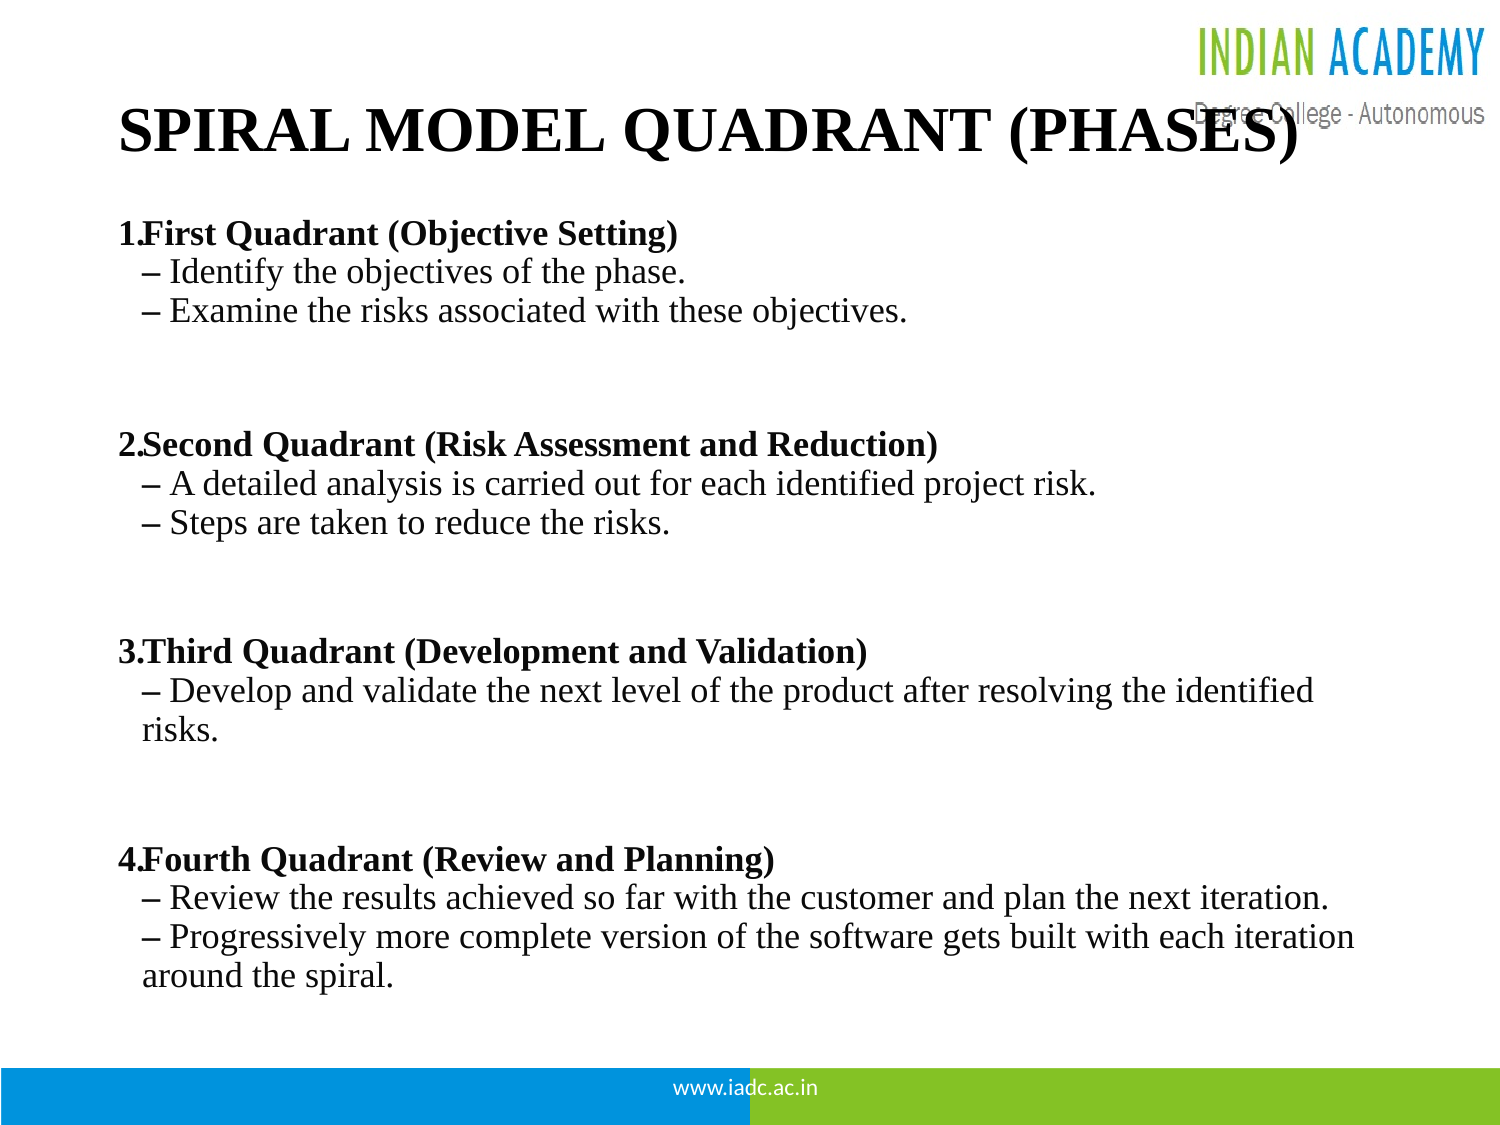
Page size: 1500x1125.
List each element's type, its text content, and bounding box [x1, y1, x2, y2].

title SPIRAL MODEL QUADRANT (PHASES) [103, 59, 1397, 206]
list First Quadrant (Objective Setting) – Identify the objectives of the phase. – Examine the risks associated with these objectives. Second Quadrant (Risk Assessment and Reduction) – A detailed analysis is carried out for each identified project risk. – Steps are taken to reduce the risks. Third Quadrant (Development and Validation) – Develop and validate the next level of the product after resolving the identified risks. Fourth Quadrant (Review and Planning) – Review the results achieved so far with the customer and plan the next iteration. – Progressively more complete version of the software gets built with each iteration around the spiral. [103, 206, 1397, 1014]
picture [751, 1068, 1500, 1125]
picture [1381, 42, 1385, 59]
picture [1182, 7, 1495, 140]
